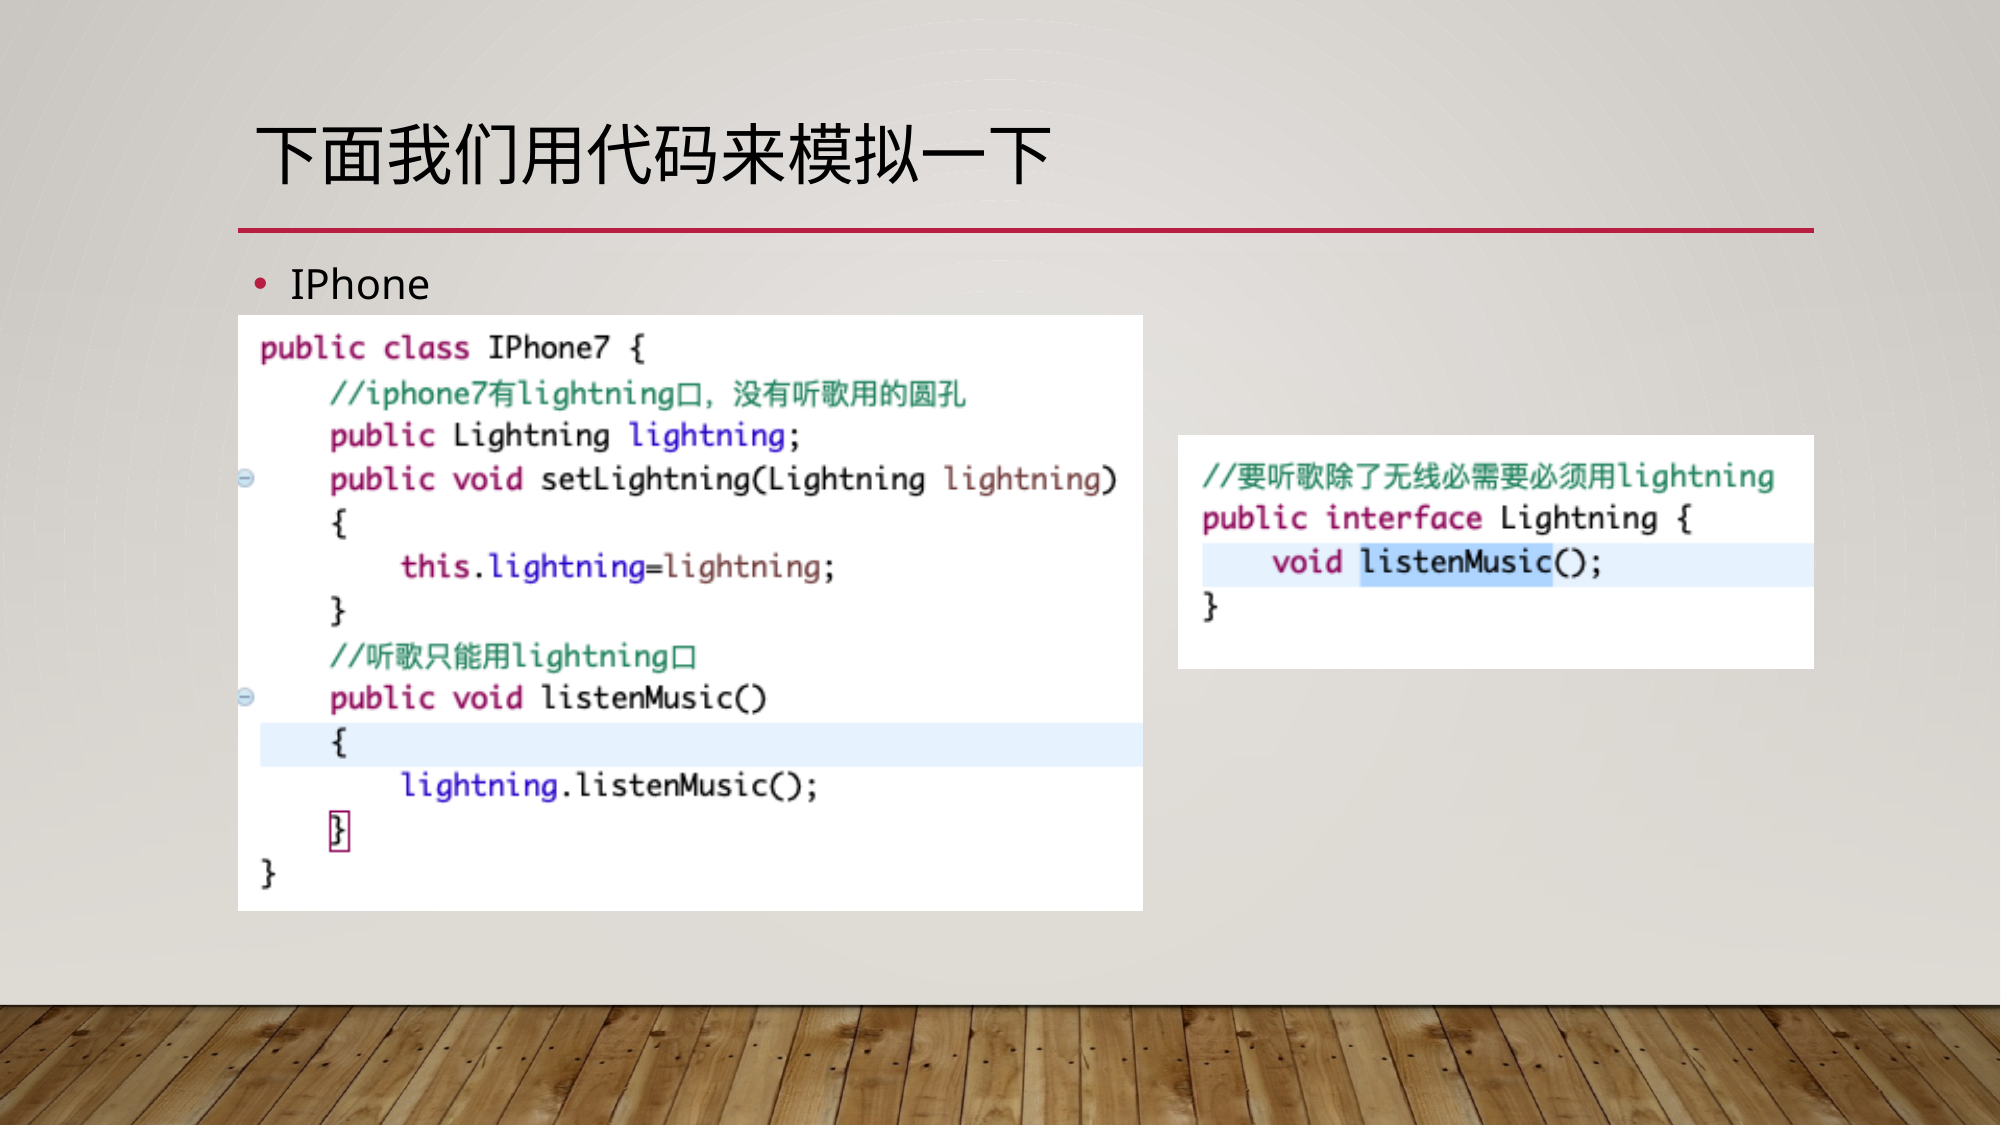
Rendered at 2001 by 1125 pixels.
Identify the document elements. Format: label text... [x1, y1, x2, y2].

list IPhone [238, 240, 1814, 987]
picture [1177, 435, 1814, 670]
picture [237, 315, 1143, 912]
title 下面我们用代码来模拟一下 [238, 114, 1814, 231]
picture [0, 1005, 2000, 1125]
